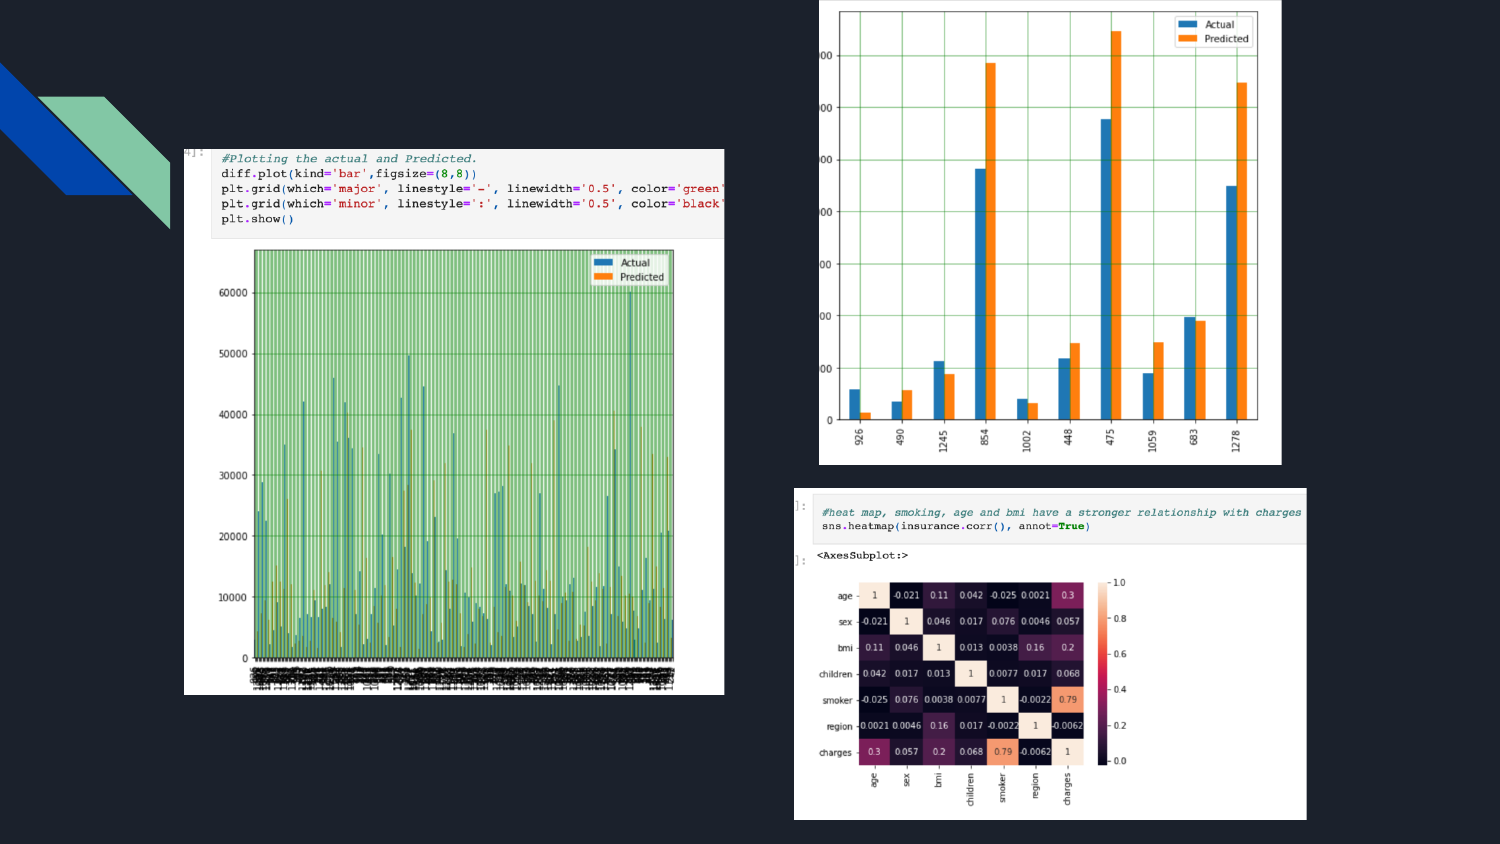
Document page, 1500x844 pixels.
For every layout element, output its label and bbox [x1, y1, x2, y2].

picture [793, 488, 1307, 821]
picture [818, 0, 1282, 465]
picture [183, 148, 725, 695]
